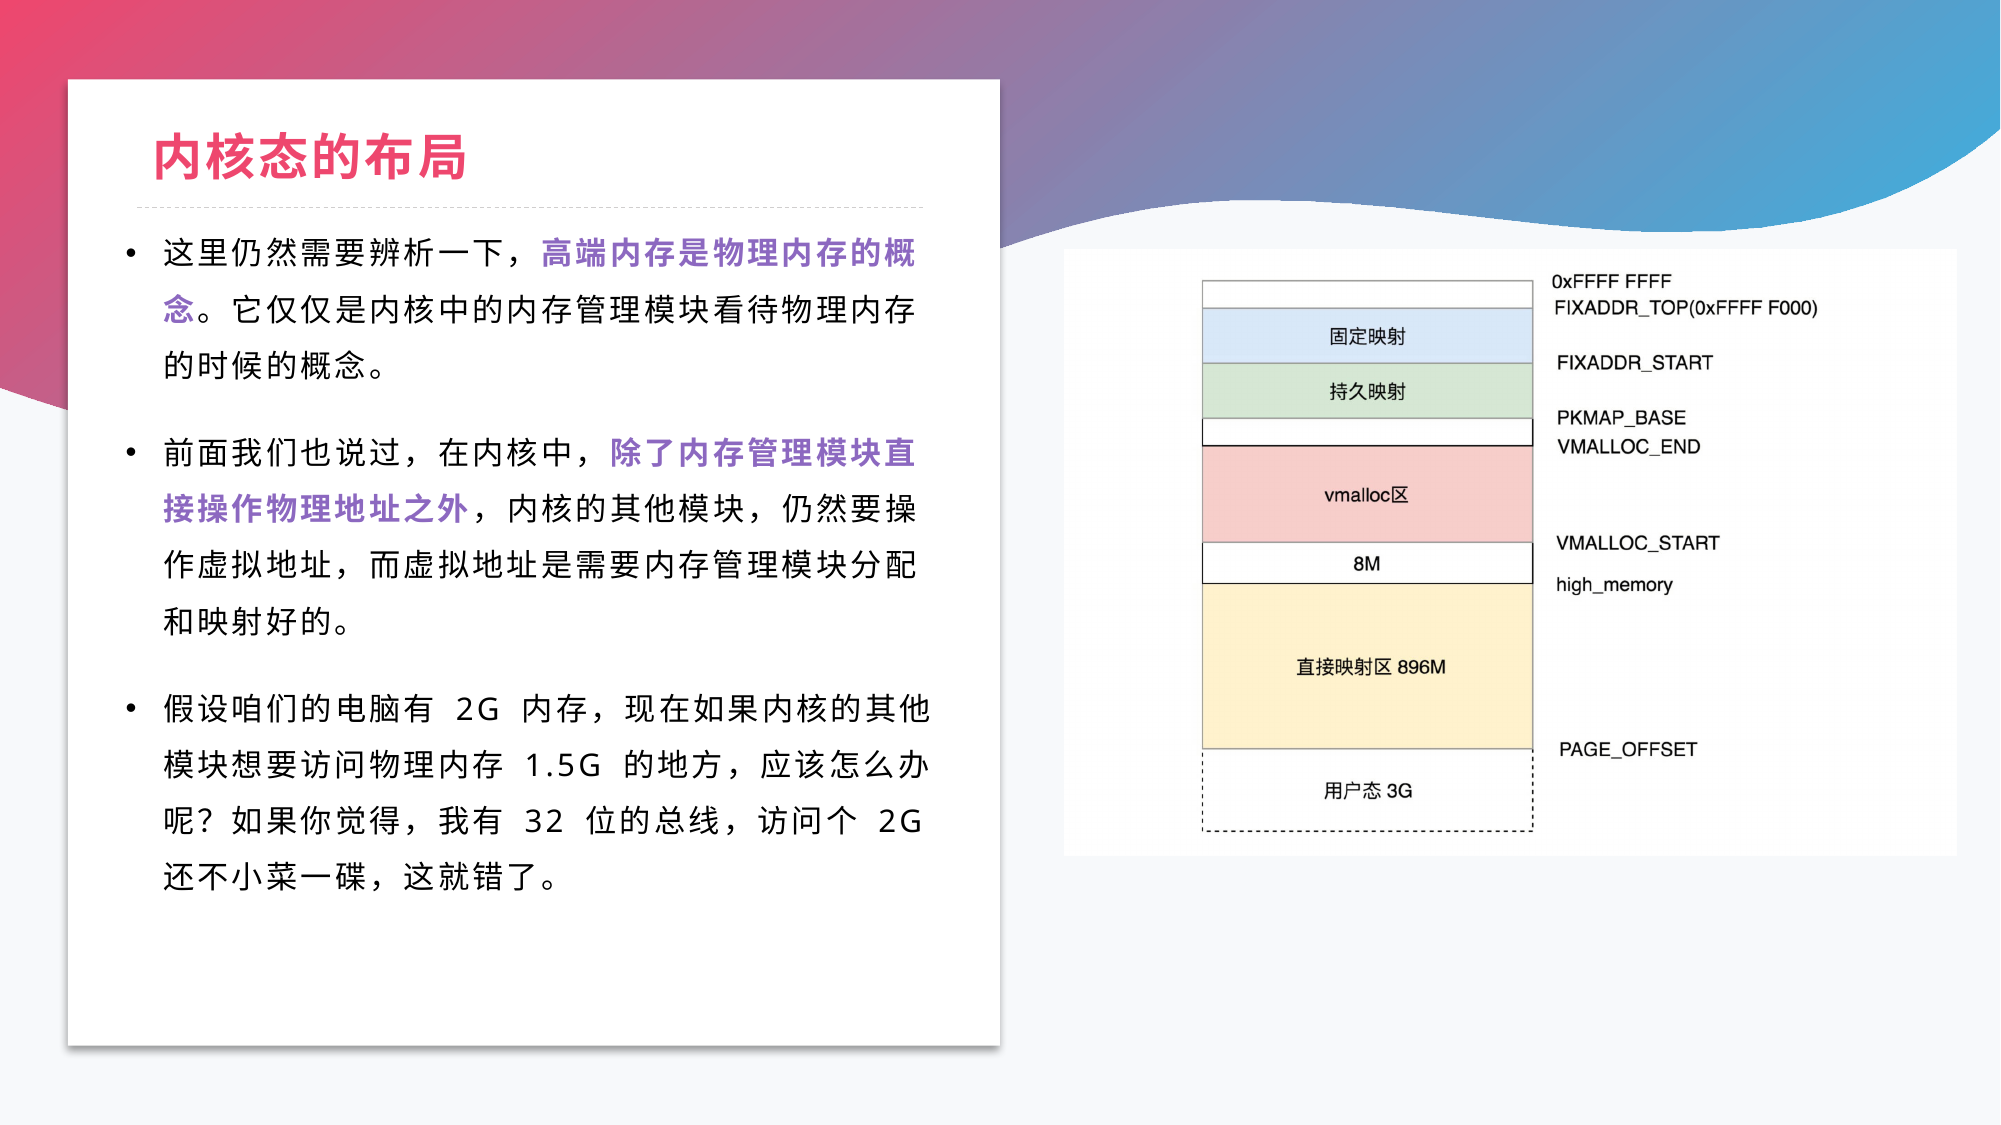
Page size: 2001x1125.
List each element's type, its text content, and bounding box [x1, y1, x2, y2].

title 内核态的布局 [137, 111, 924, 208]
text_box [1060, 207, 1900, 1014]
picture [1064, 249, 1957, 856]
list 这里仍然需要辨析一下，高端内存是物理内存的概念。它仅仅是内核中的内存管理模块看待物理内存的时候的概念。 前面我们也说过，在内核中，除了内存管理模块直接操作物理地址之外，内核的其他模块，仍然要操作虚拟地址，而虚拟地址是需要内存管理模块分配和映射好的。 假设咱们的电脑有 2G 内存，现在如果内核的其他模块想要访问物理内存 1.5G 的地方，应该怎么办呢？如果你觉得，我有 32 位的总线，访问个 2G 还不小菜一碟，这就错了。 [110, 207, 951, 1014]
